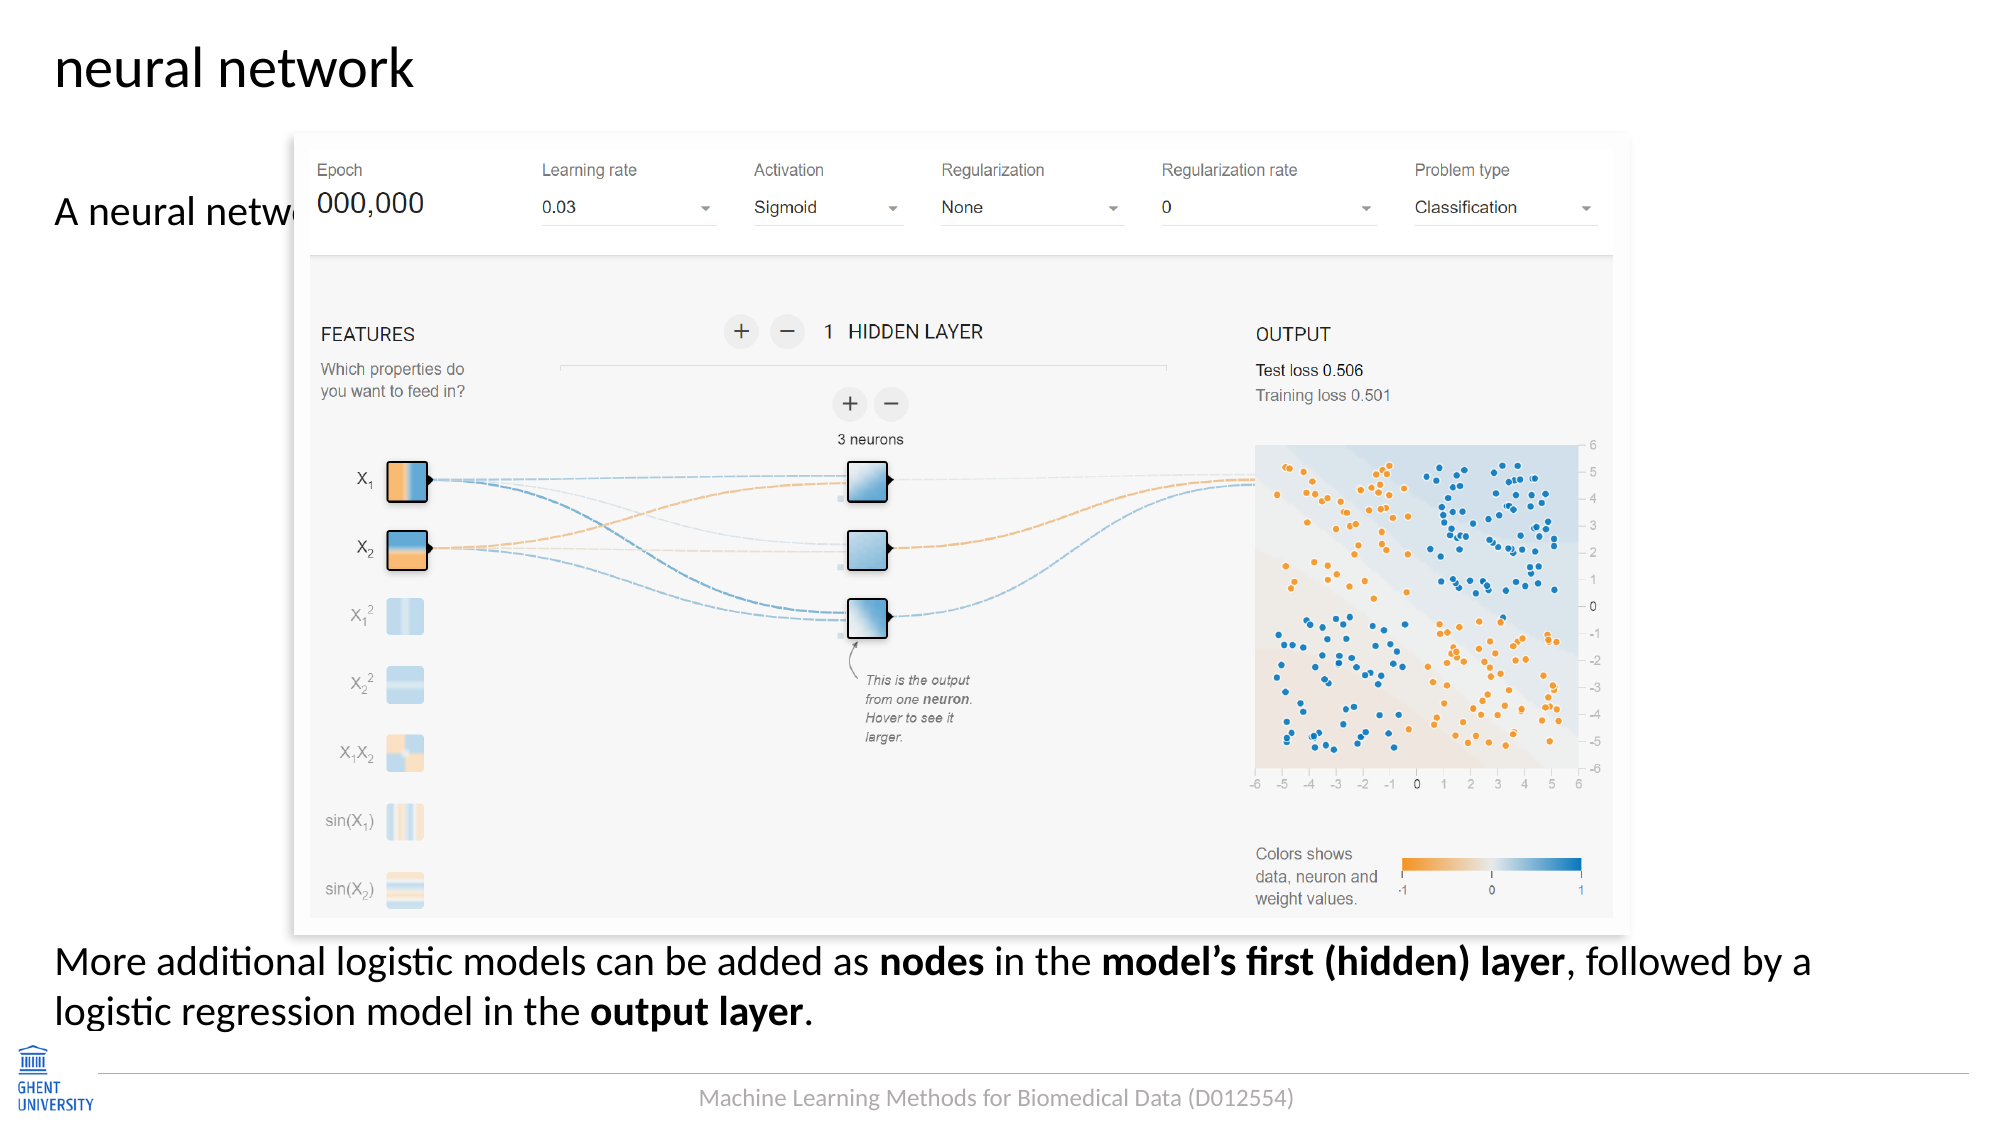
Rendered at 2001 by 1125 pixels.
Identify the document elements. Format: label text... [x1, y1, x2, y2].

picture [310, 149, 1613, 919]
picture [10, 1031, 101, 1118]
text_box neural network [39, 21, 1967, 107]
text_box A neural network is an architecture that consists of logistic models (ctrl-click image): More additional logistic models can be added as nodes in the model’s first (hidden) layer, followed by a logistic regression model in the output layer. [39, 176, 1884, 1042]
text_box Machine Learning Methods for Biomedical Data (D012554) [10, 1074, 1990, 1120]
